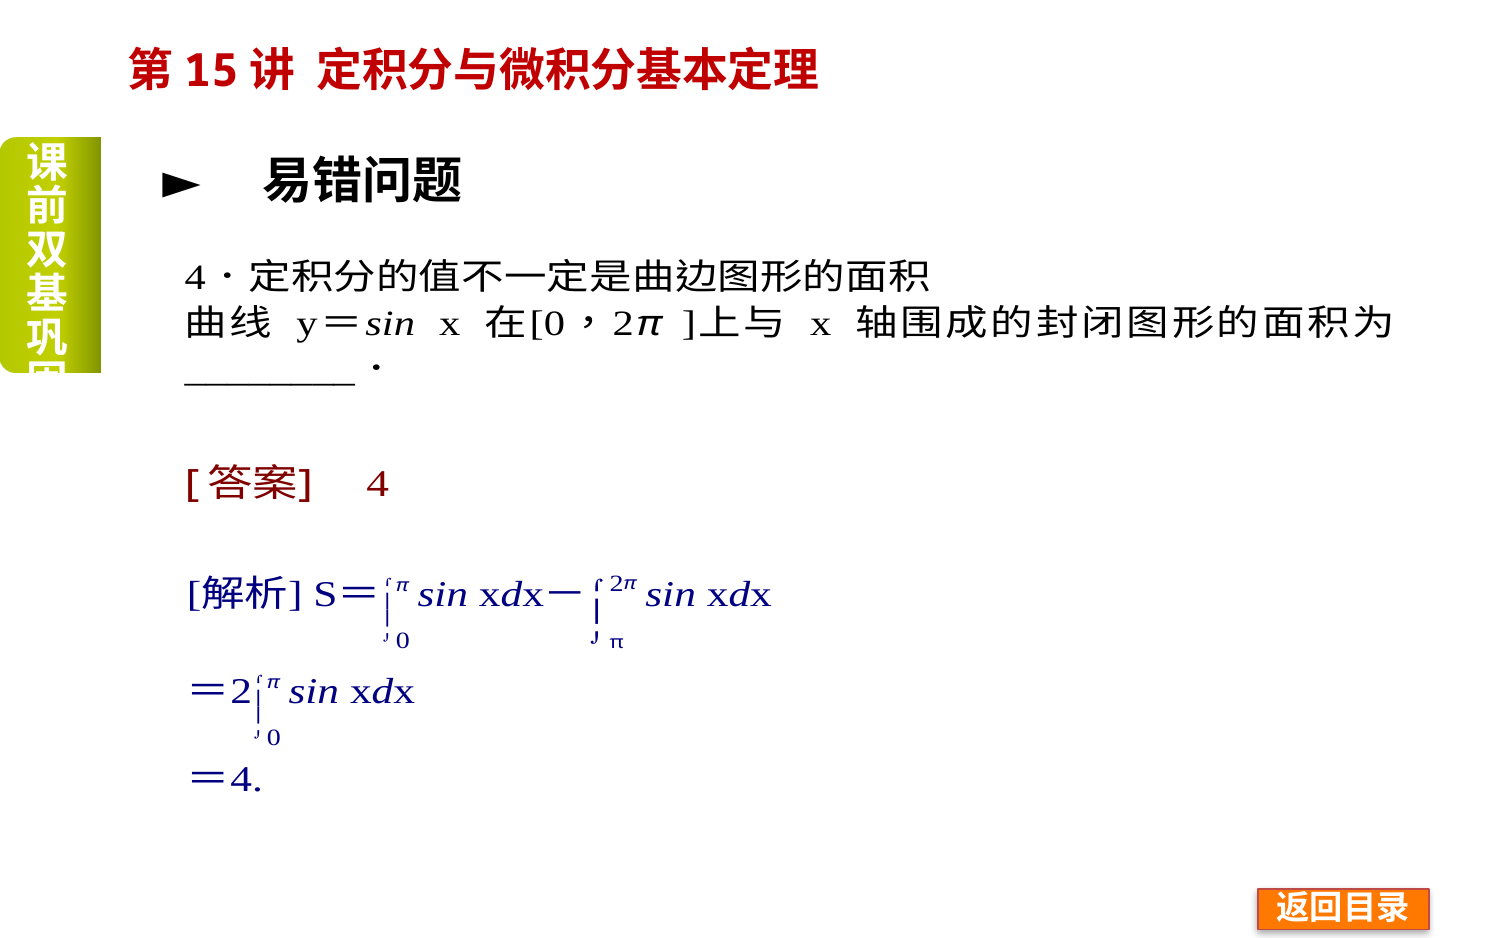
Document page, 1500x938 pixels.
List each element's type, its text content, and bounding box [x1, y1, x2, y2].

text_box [186, 566, 1372, 938]
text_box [93, 458, 1228, 610]
text_box ► 易错问题 [147, 128, 1429, 213]
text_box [184, 252, 1395, 601]
text_box 返回目录 [1376, 888, 1430, 930]
text_box 第15讲 定积分与微积分基本定理 [112, 35, 1211, 101]
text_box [0, 134, 101, 375]
